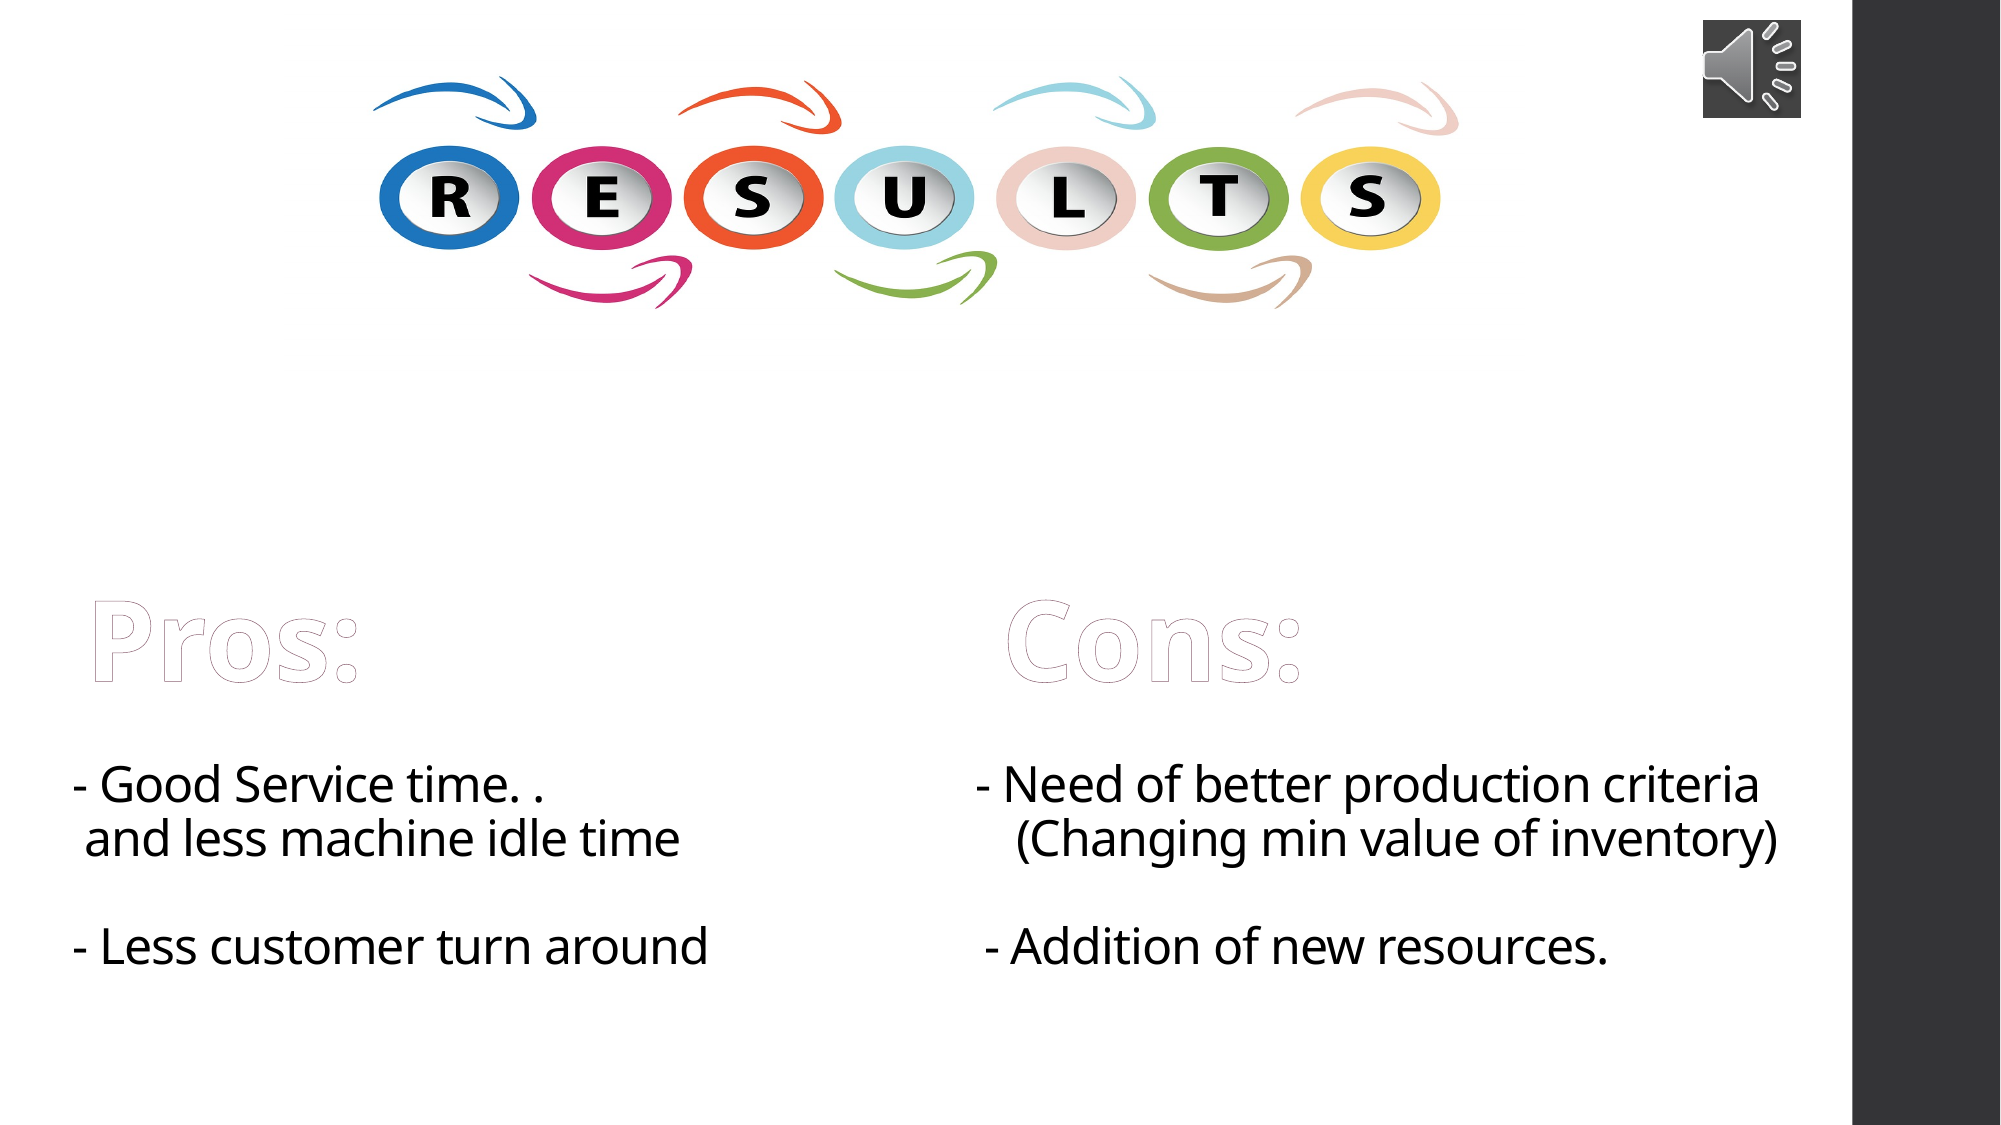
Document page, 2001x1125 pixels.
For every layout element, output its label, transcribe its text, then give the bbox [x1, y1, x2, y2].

text_box Pros: [70, 561, 378, 712]
picture [1701, 18, 1803, 120]
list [283, 0, 1525, 372]
text_box Cons: [986, 561, 1321, 712]
title - Good Service time. . - Need of better production criteria and less machine idle time (Changing min value of inventory) - Less customer turn around - Addition of new resources. [57, 742, 1836, 1044]
